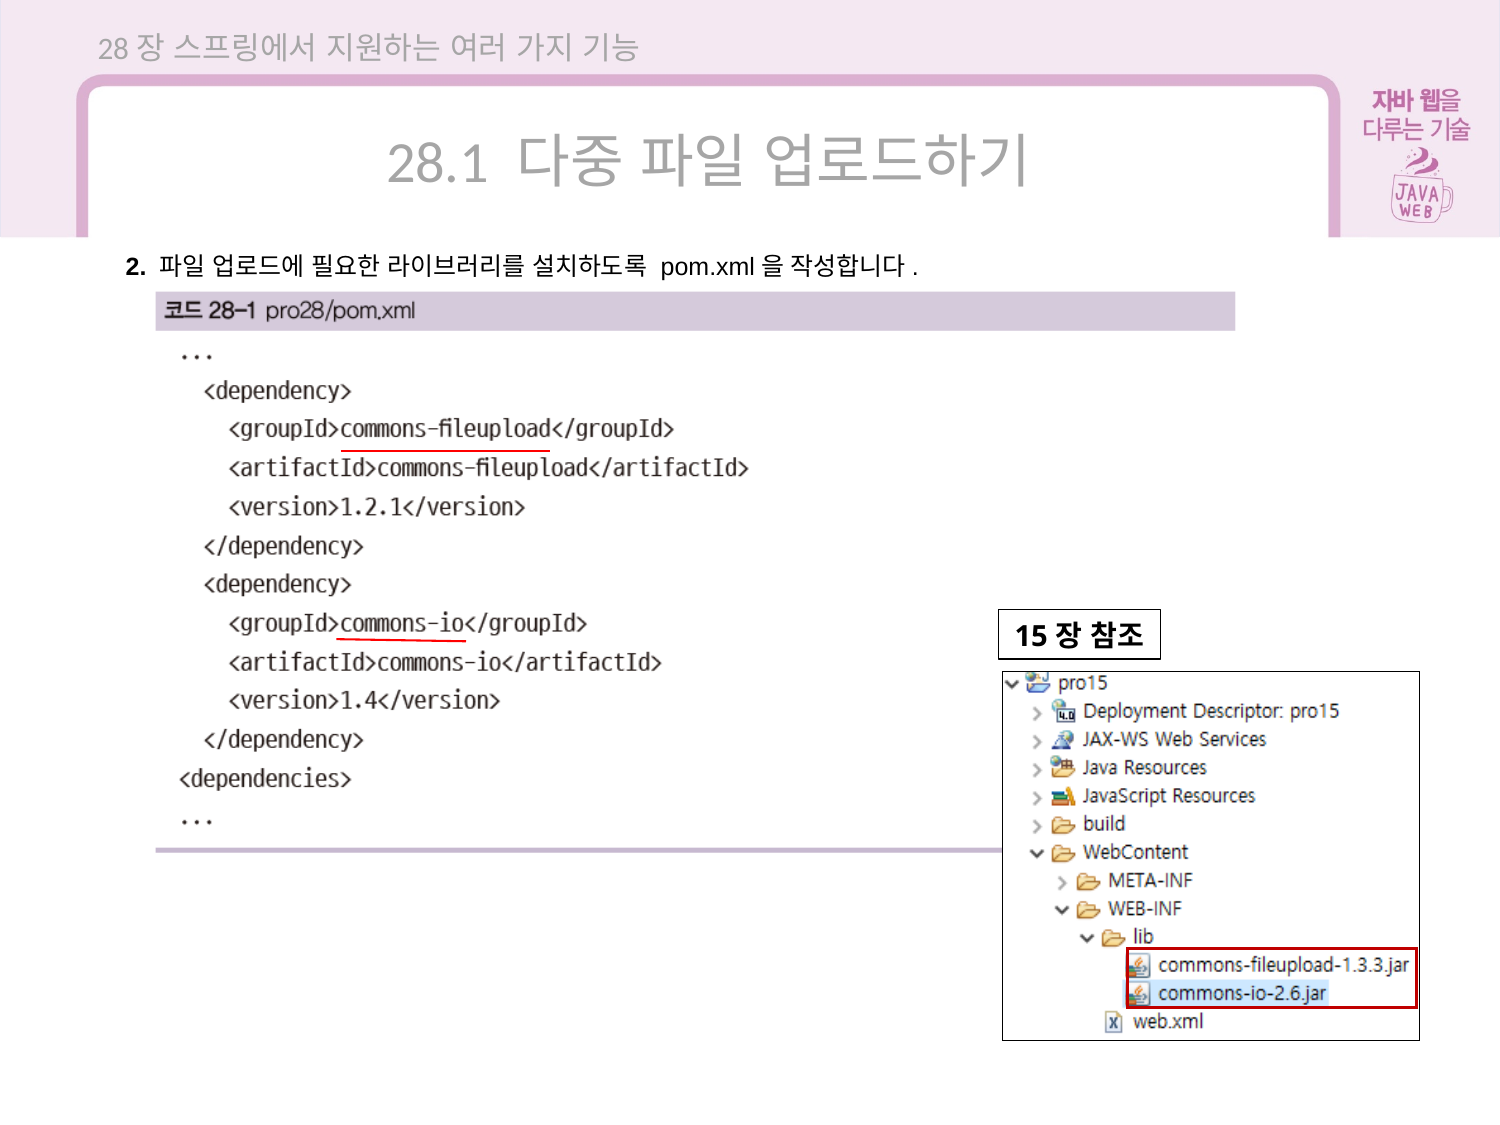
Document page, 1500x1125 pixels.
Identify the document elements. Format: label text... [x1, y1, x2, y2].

text_box 28장 스프링에서 지원하는 여러 가지 기능 [82, 0, 1133, 74]
picture [0, 0, 1500, 1125]
text_box 28.1 다중 파일 업로드하기 [96, 117, 1321, 202]
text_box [1002, 671, 1420, 1041]
text_box 2. 파일 업로드에 필요한 라이브러리를 설치하도록 pom.xml을 작성합니다. [110, 242, 1290, 288]
